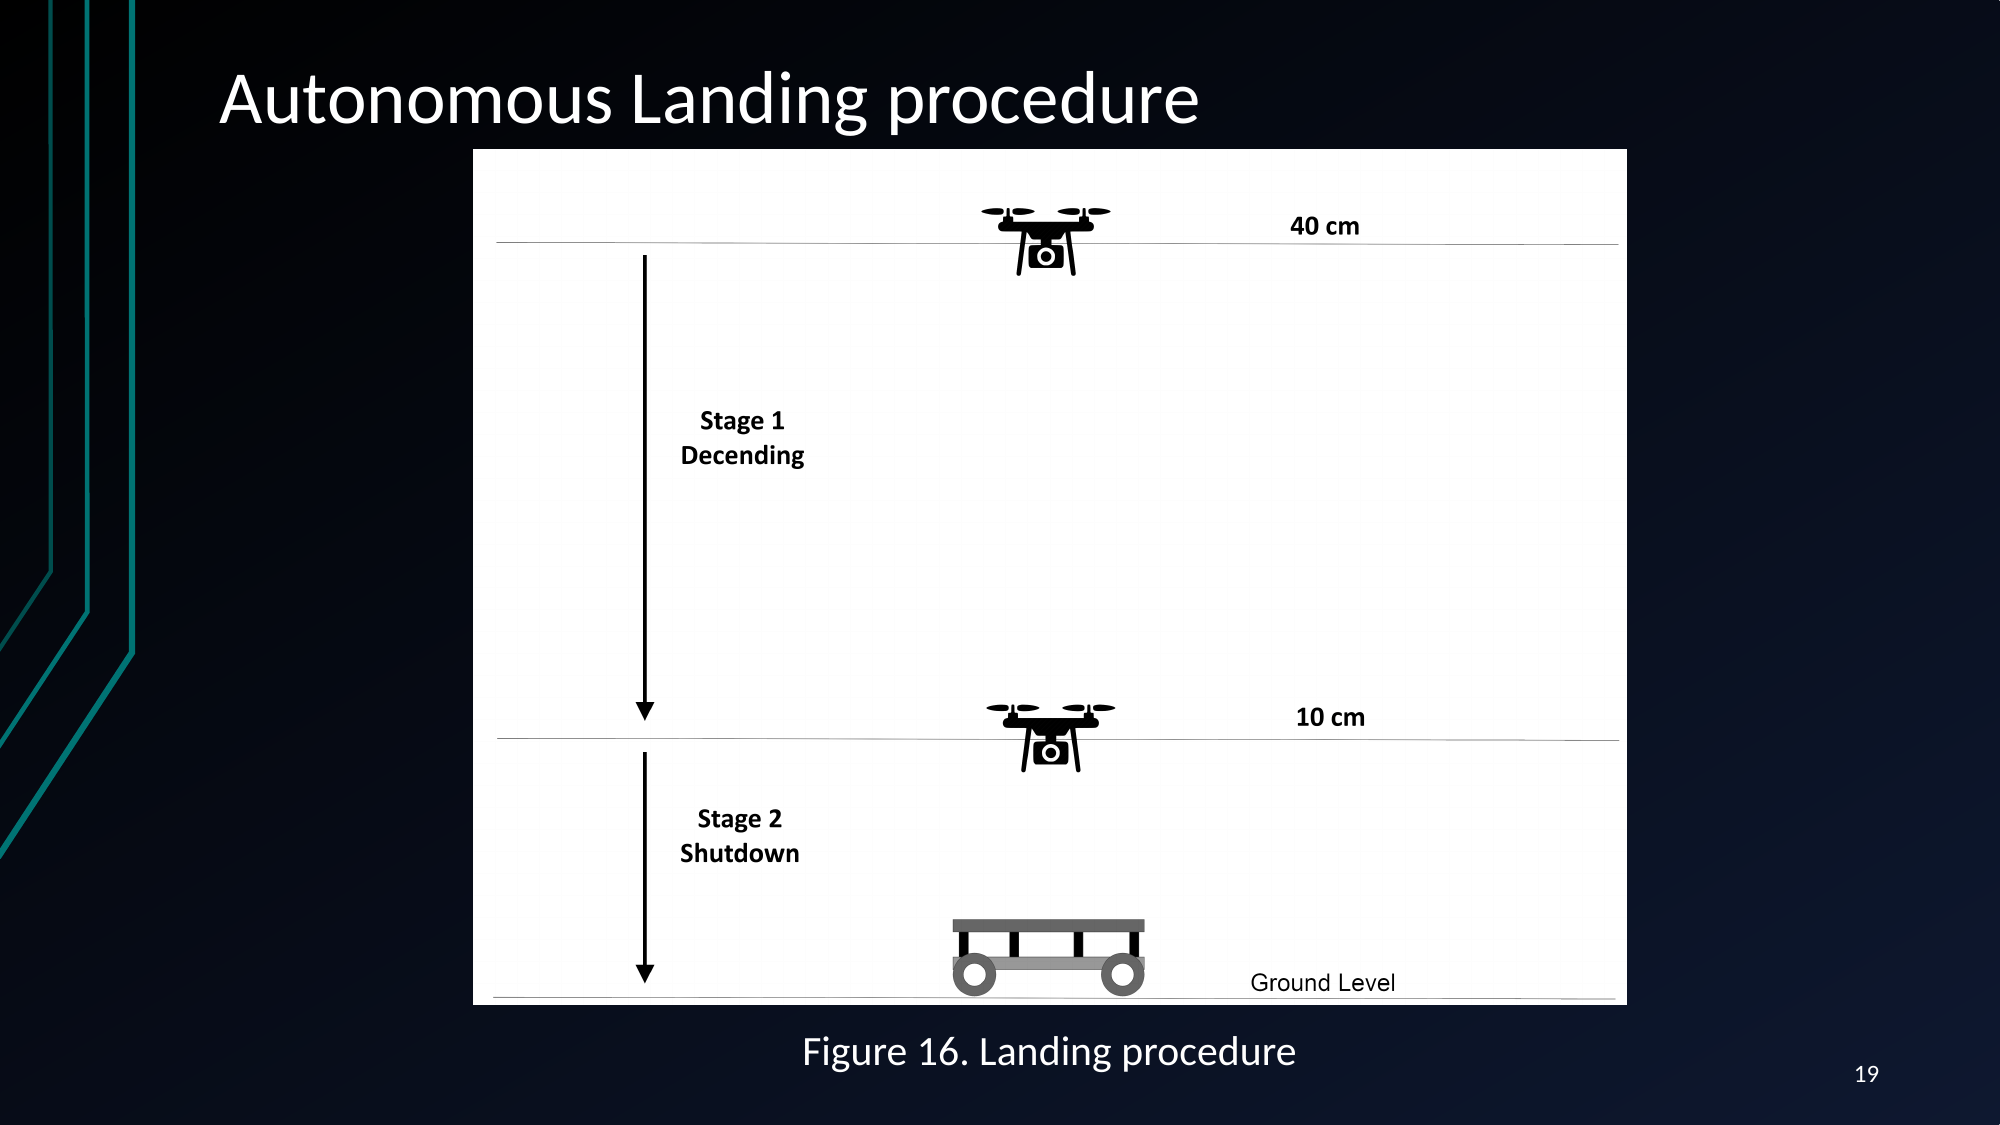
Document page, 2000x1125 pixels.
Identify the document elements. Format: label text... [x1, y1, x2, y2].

slide_number 19 [1732, 1042, 1900, 1103]
text_box Figure 16. Landing procedure [742, 1016, 1358, 1081]
title Autonomous Landing procedure [199, 45, 1900, 150]
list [473, 149, 1627, 1005]
